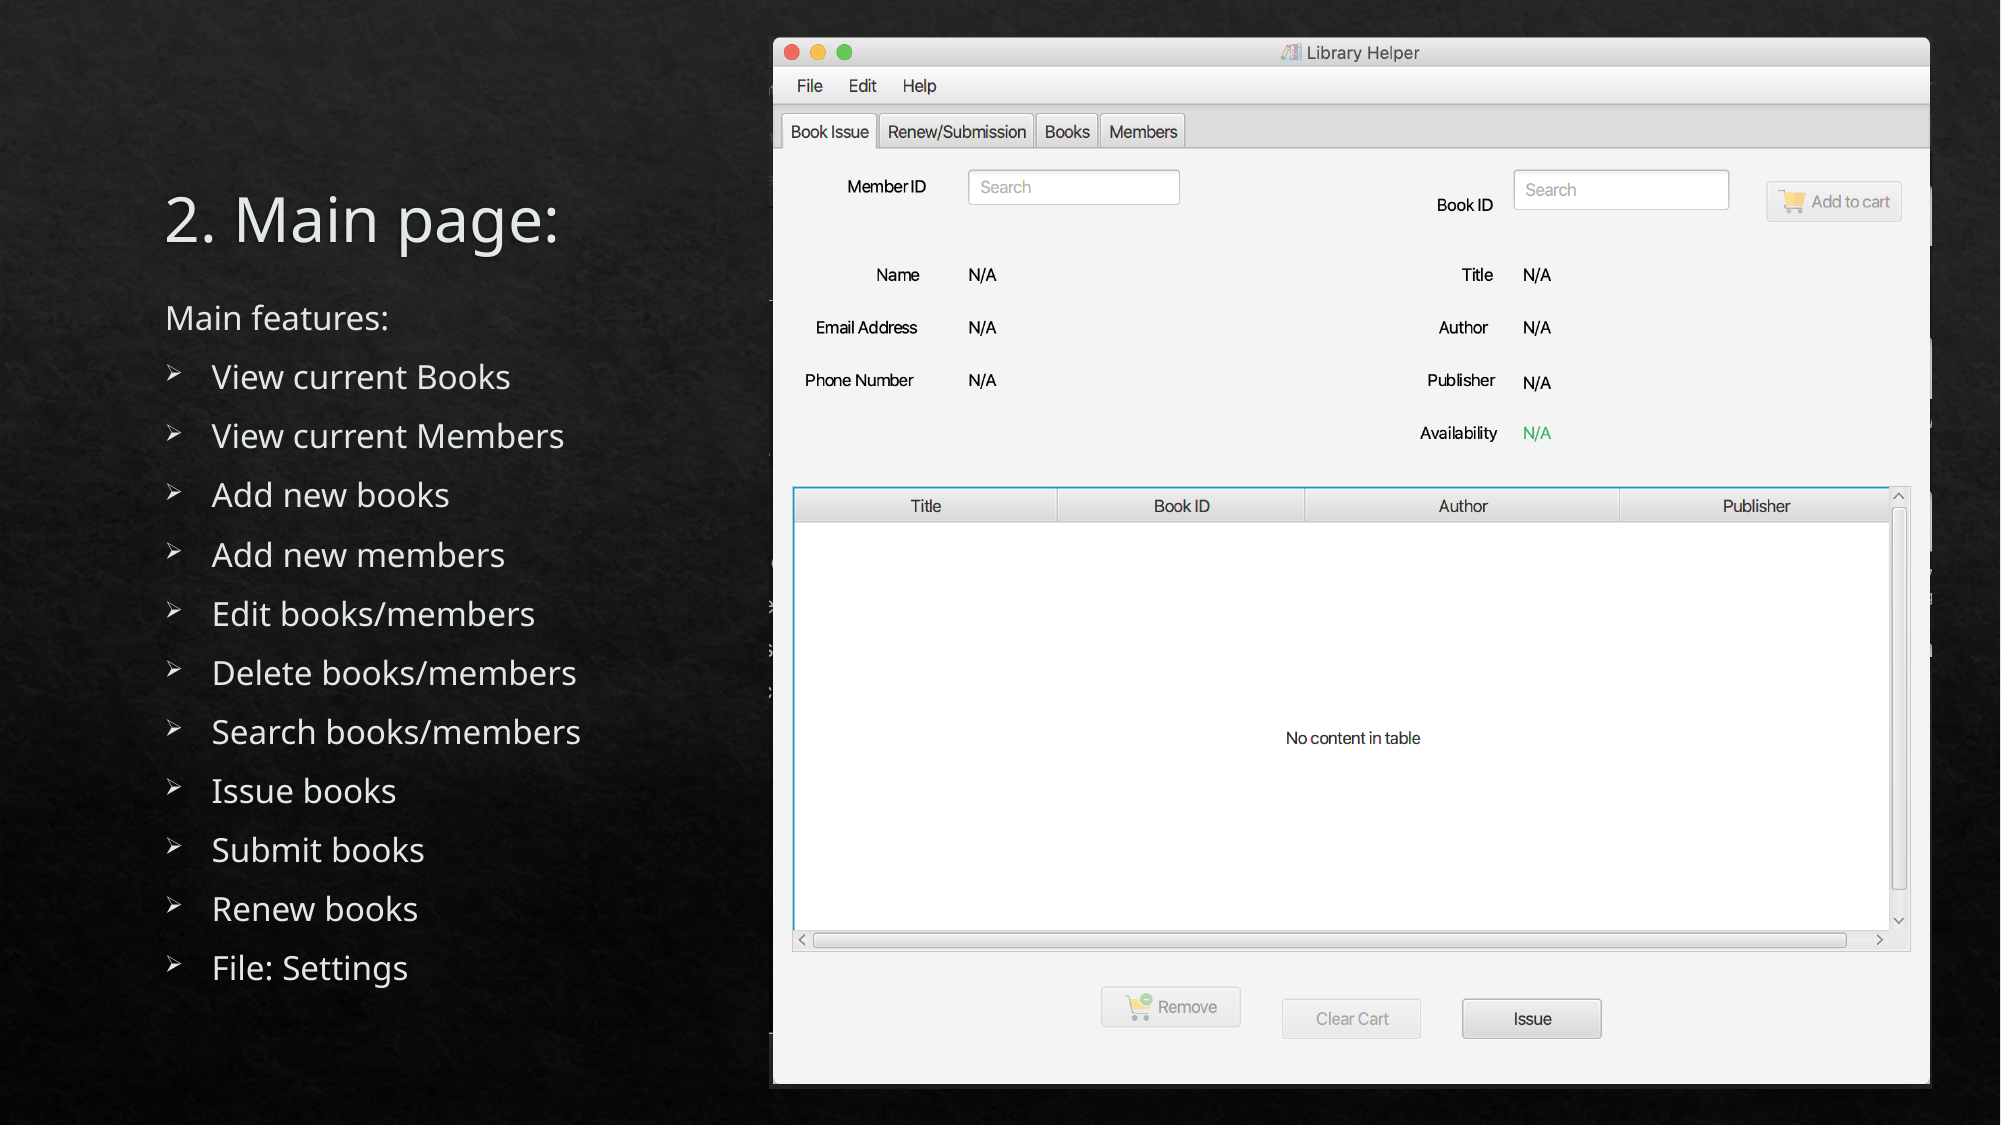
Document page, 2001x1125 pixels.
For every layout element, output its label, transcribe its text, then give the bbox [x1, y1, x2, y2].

title 2. Main page: [149, 105, 705, 331]
picture [768, 36, 1932, 1089]
text_box Main features: View current Books View current Members Add new books Add new members Edit books/members Delete books/members Search books/members Issue books Submit books Renew books File: Settings [149, 289, 701, 872]
text_box [0, 0, 2000, 1125]
